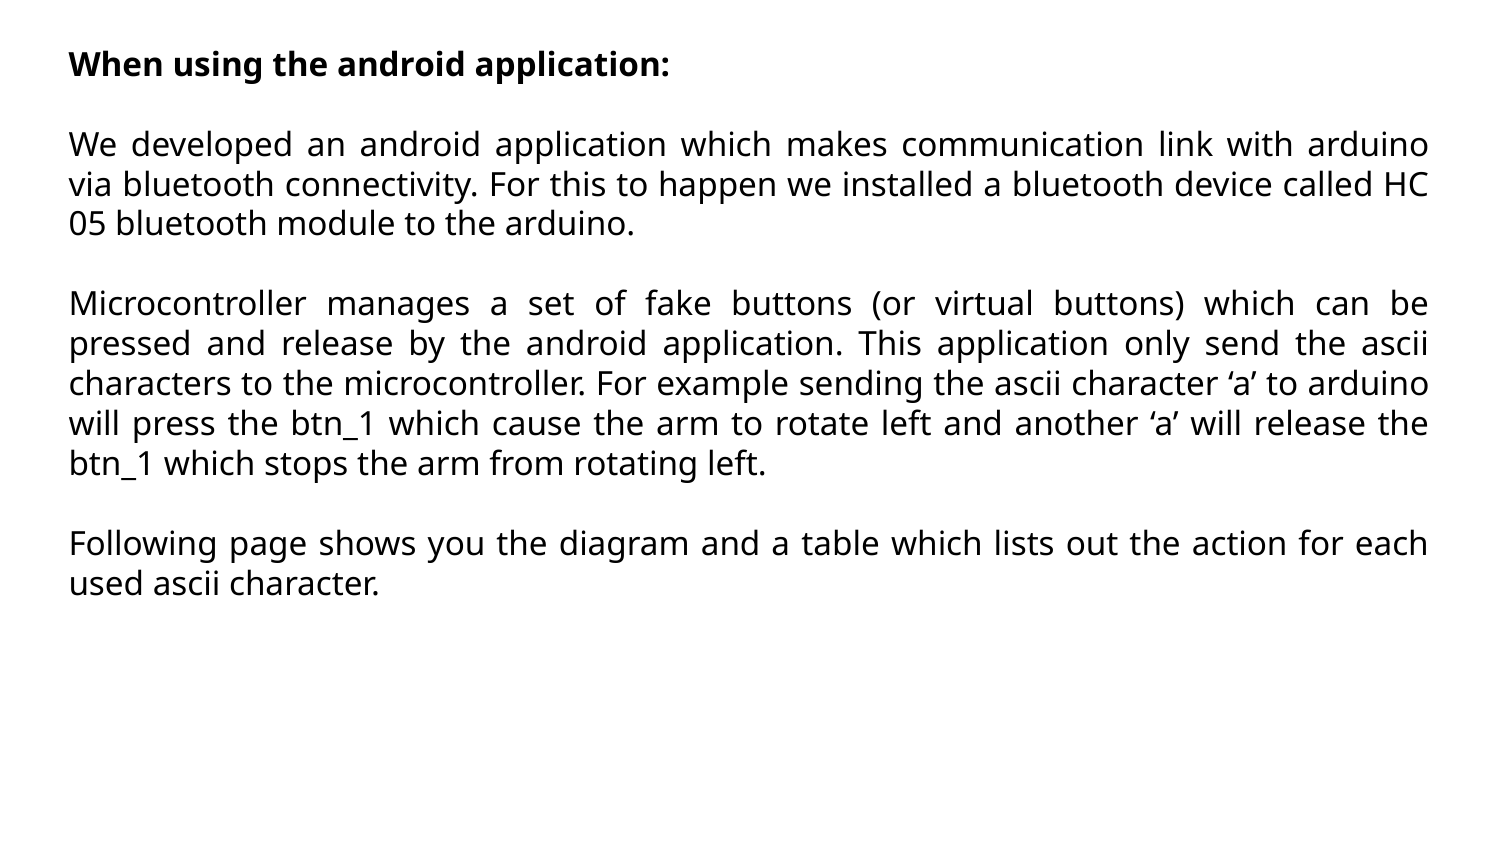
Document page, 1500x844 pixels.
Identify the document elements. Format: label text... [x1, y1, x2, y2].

text_box When using the android application: We developed an android application which makes communication link with arduino via bluetooth connectivity. For this to happen we installed a bluetooth device called HC 05 bluetooth module to the arduino. Microcontroller manages a set of fake buttons (or virtual buttons) which can be pressed and release by the android application. This application only send the ascii characters to the microcontroller. For example sending the ascii character ‘a’ to arduino will press the btn_1 which cause the arm to rotate left and another ‘a’ will release the btn_1 which stops the arm from rotating left. Following page shows you the diagram and a table which lists out the action for each used ascii character. [53, 27, 1447, 617]
